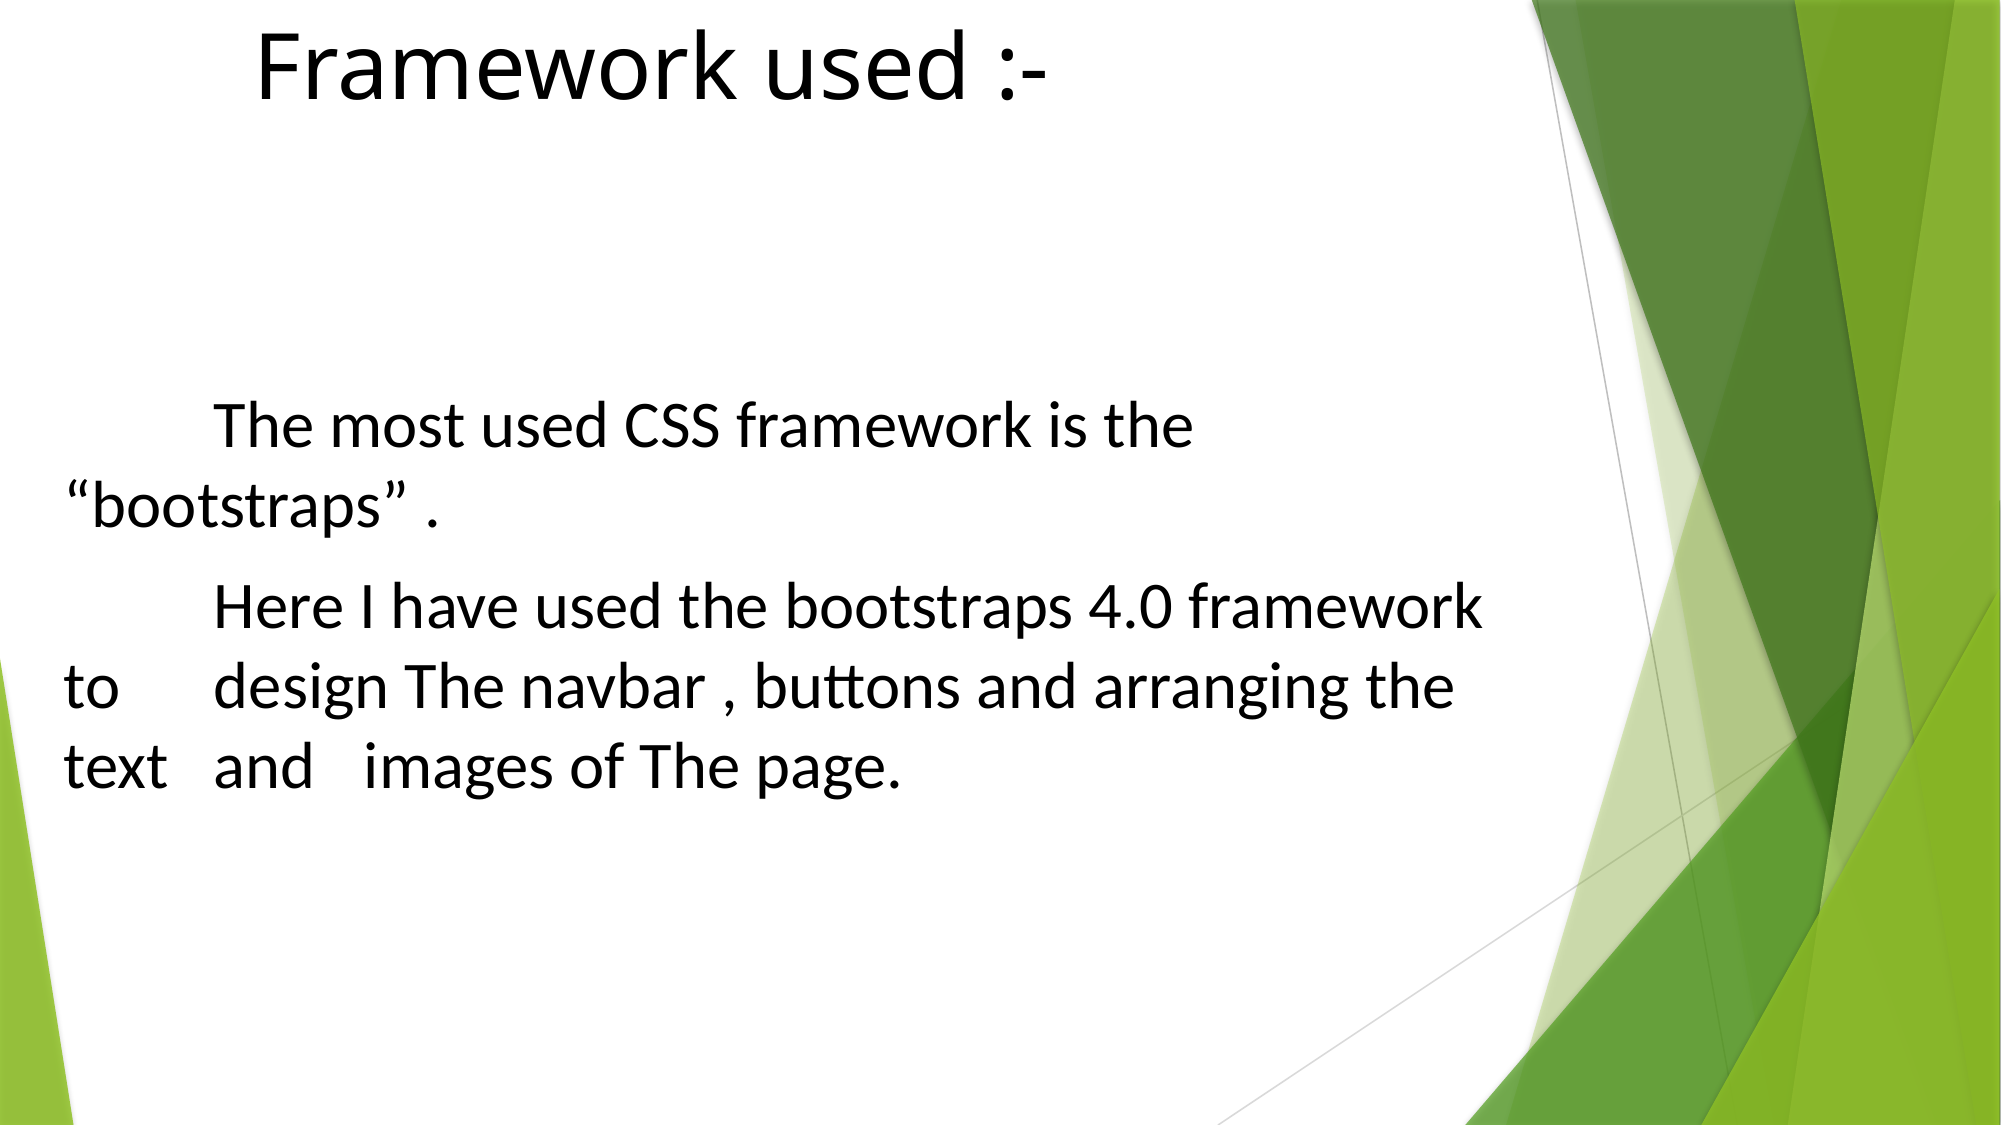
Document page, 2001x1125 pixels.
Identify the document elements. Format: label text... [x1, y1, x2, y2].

list Framework used :- The most used CSS framework is the “bootstraps” . Here I have used the bootstraps 4.0 framework to design The navbar , buttons and arranging the text and images of The page. [48, 0, 1531, 1125]
